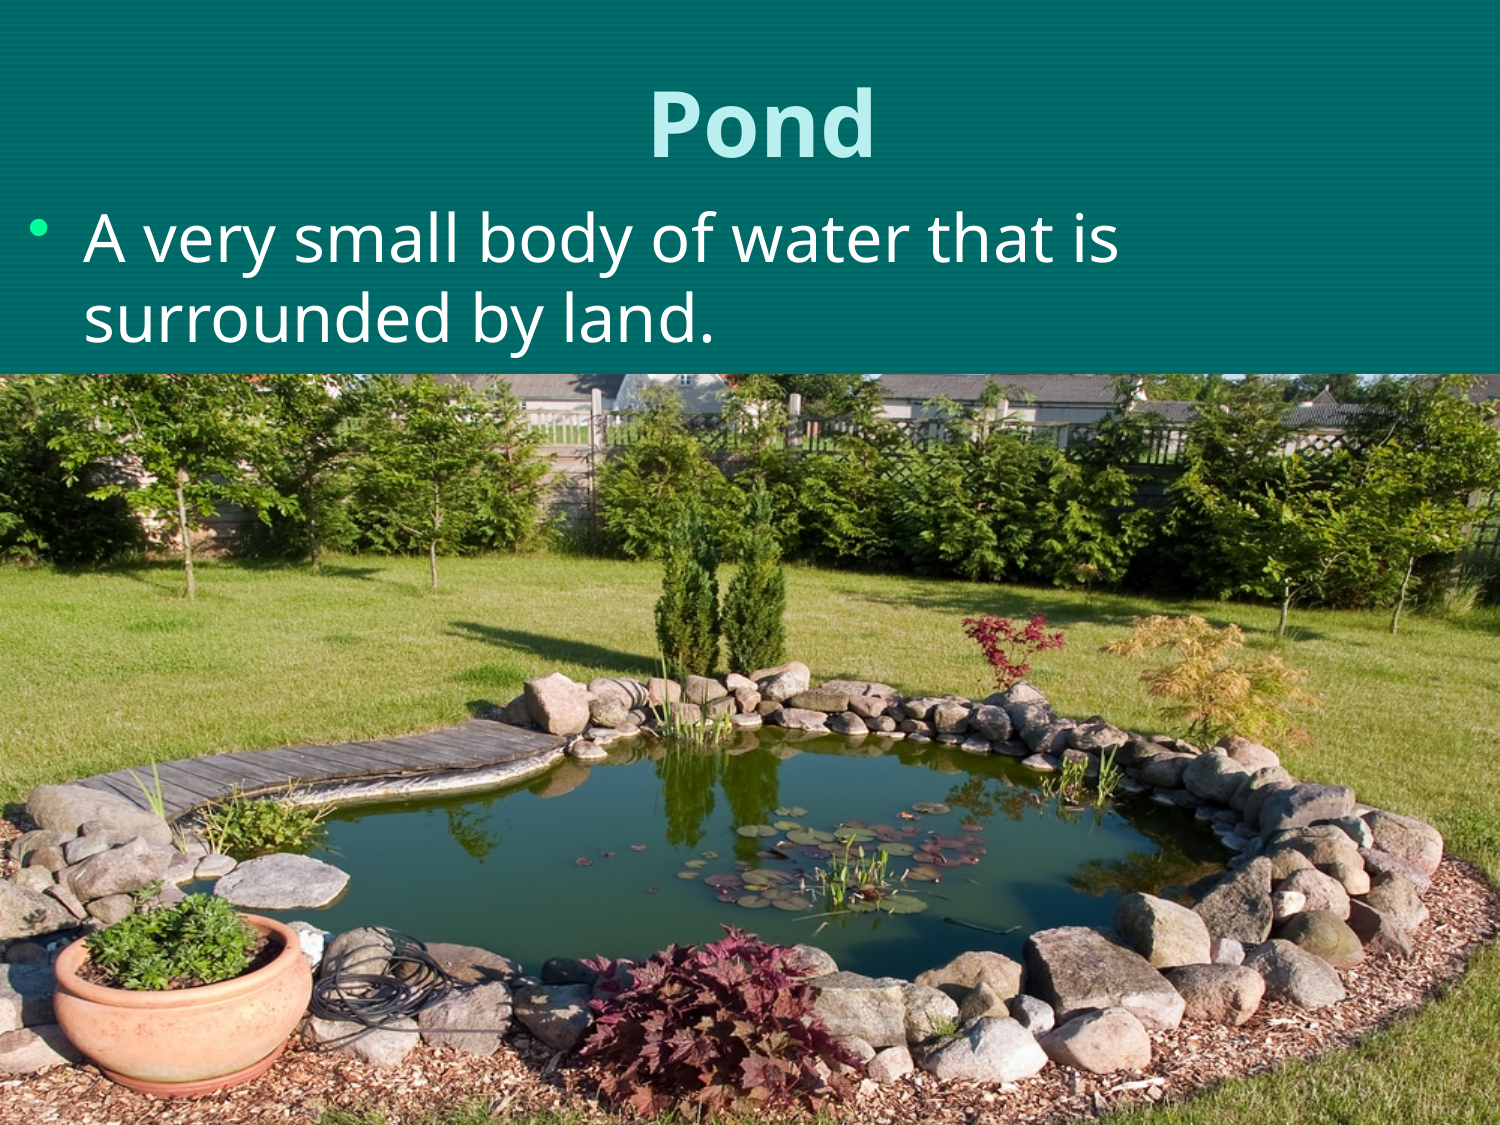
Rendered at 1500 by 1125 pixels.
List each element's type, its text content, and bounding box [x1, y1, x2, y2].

list A very small body of water that is surrounded by land. [12, 188, 1488, 374]
title Pond [87, 57, 1438, 184]
picture [0, 0, 1500, 1125]
